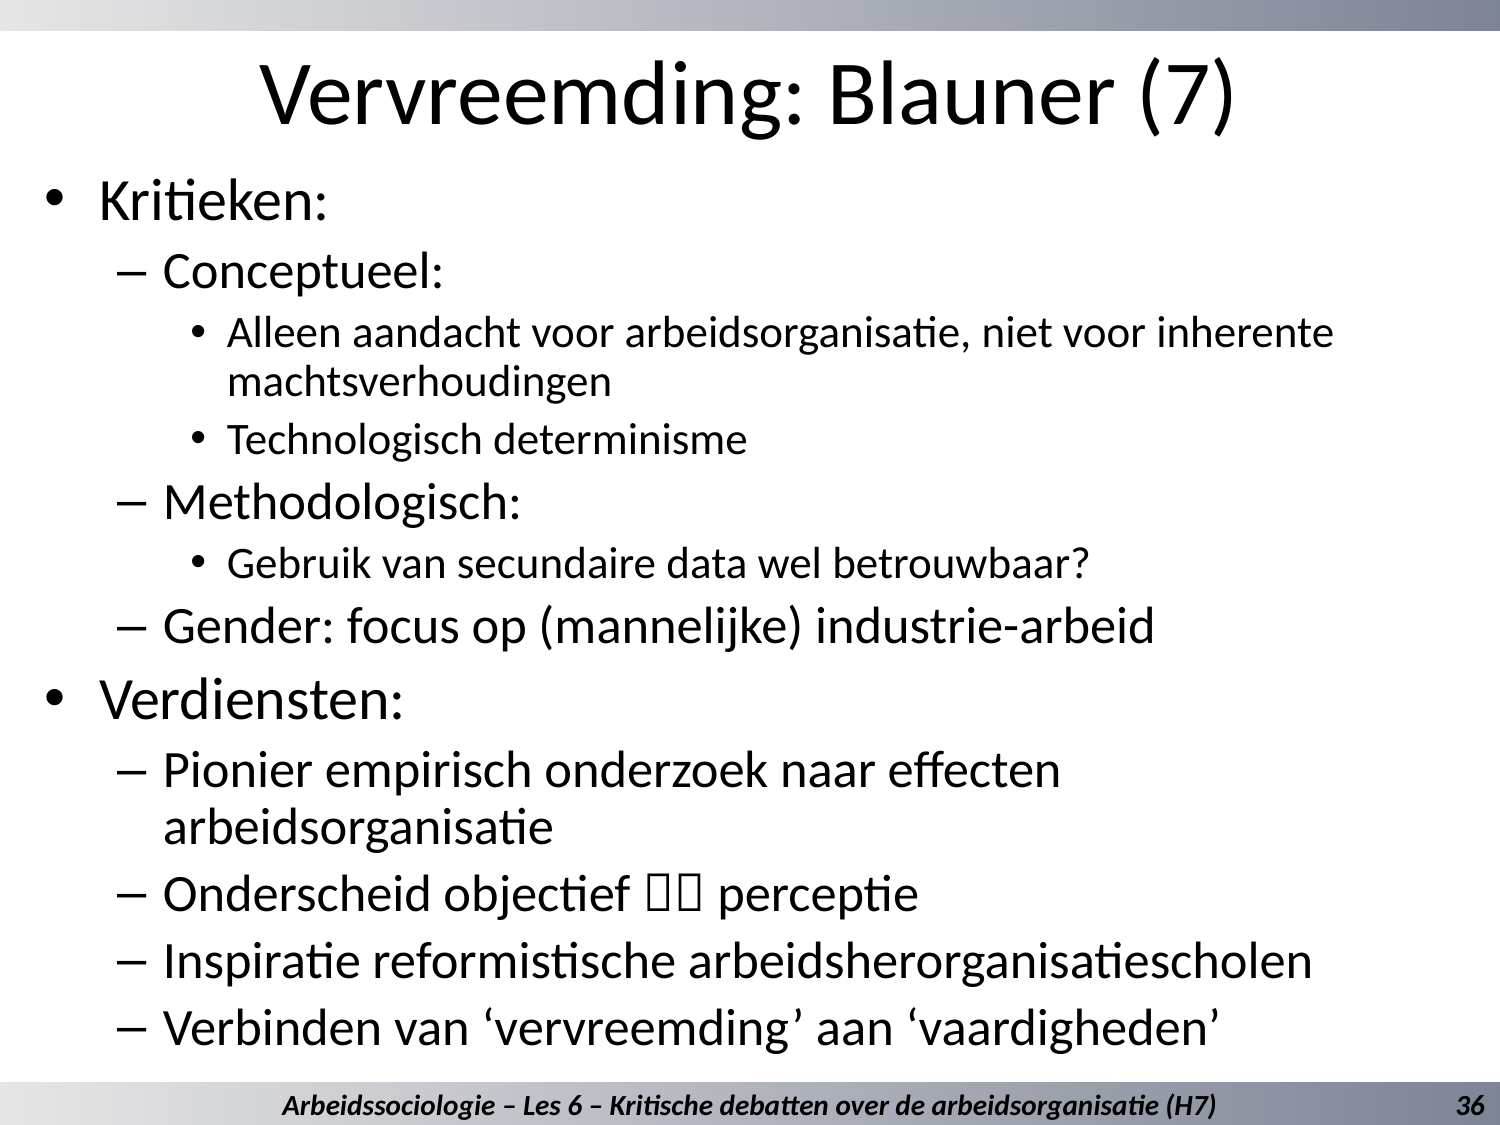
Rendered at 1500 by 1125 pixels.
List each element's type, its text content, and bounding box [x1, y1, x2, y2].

list Kritieken: Conceptueel: Alleen aandacht voor arbeidsorganisatie, niet voor inherente machtsverhoudingen Technologisch determinisme Methodologisch: Gebruik van secundaire data wel betrouwbaar? Gender: focus op (mannelijke) industrie-arbeid Verdiensten: Pionier empirisch onderzoek naar effecten arbeidsorganisatie Onderscheid objectief  perceptie Inspiratie reformistische arbeidsherorganisatiescholen Verbinden van ‘vervreemding’ aan ‘vaardigheden’ [29, 160, 1471, 1071]
text_box 36 [1074, 1082, 1500, 1125]
text_box [0, 0, 1500, 31]
footer Arbeidssociologie – Les 6 – Kritische debatten over de arbeidsorganisatie (H7) [0, 1082, 1074, 1125]
title Vervreemding: Blauner (7) [0, 31, 1500, 157]
